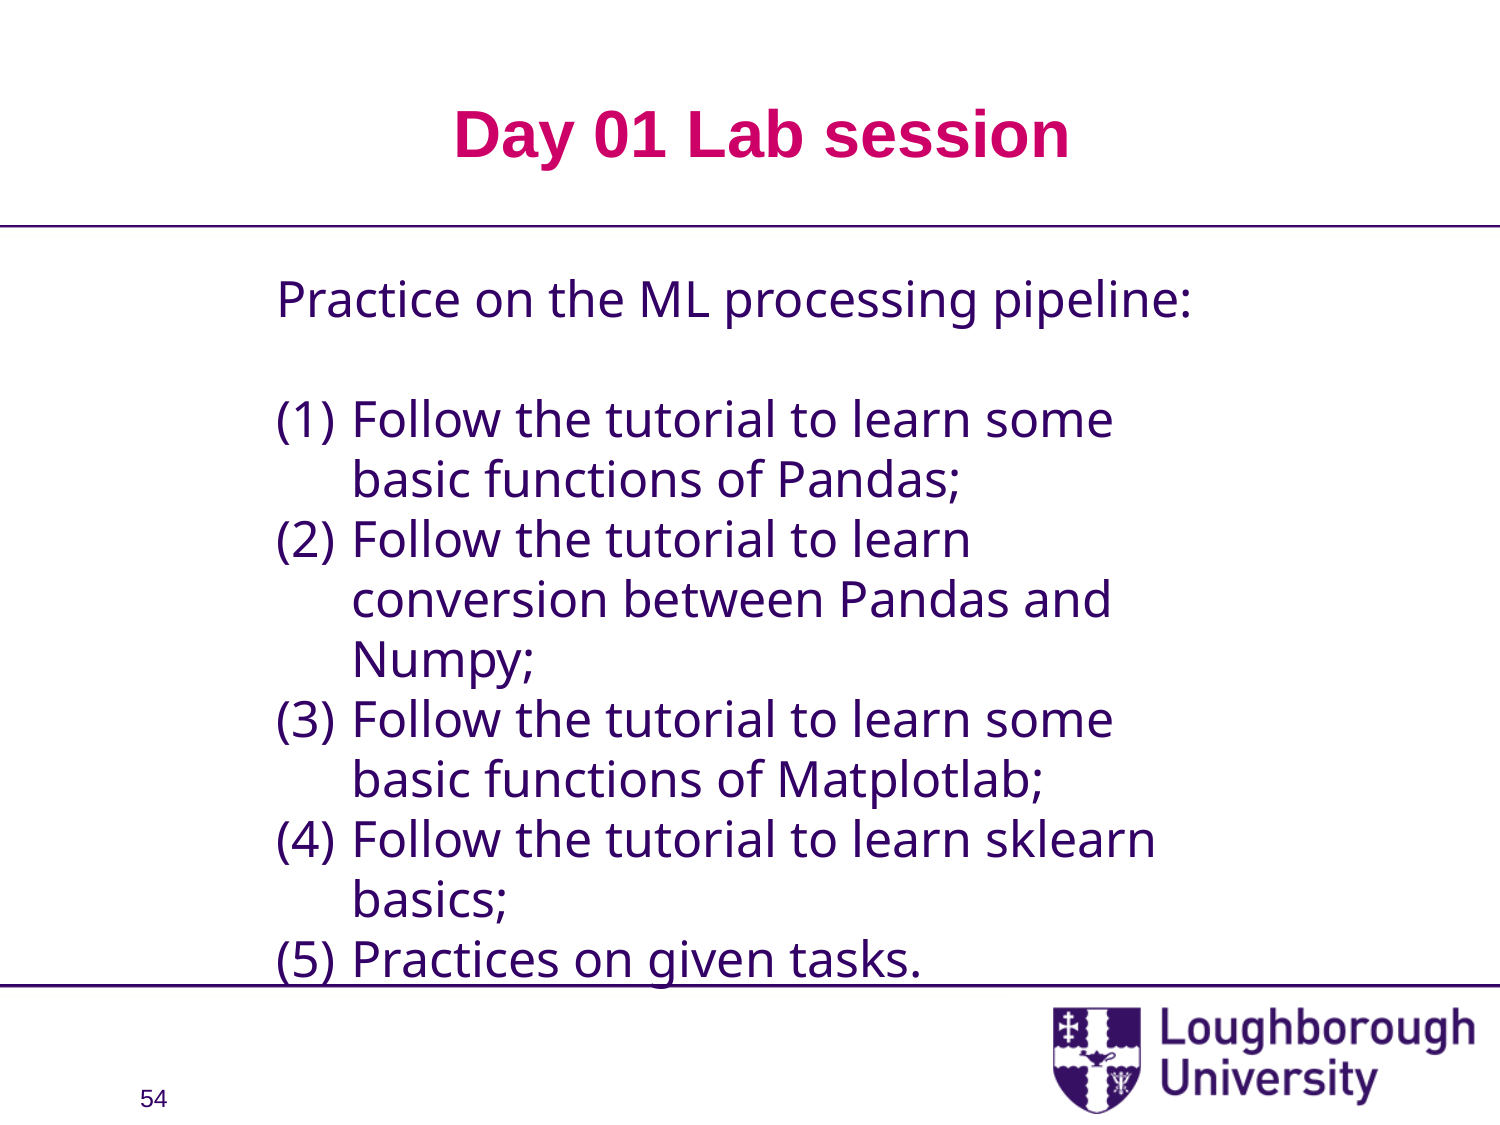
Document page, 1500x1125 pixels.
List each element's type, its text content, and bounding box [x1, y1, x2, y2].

picture [0, 225, 1500, 249]
picture [0, 984, 1500, 1125]
title Day 01 Lab session [125, 50, 1400, 213]
text_box Practice on the ML processing pipeline: Follow the tutorial to learn some basic functions of Pandas; Follow the tutorial to learn conversion between Pandas and Numpy; Follow the tutorial to learn some basic functions of Matplotlab; Follow the tutorial to learn sklearn basics; Practices on given tasks. [261, 260, 1239, 1056]
slide_number 54 [124, 1074, 226, 1107]
